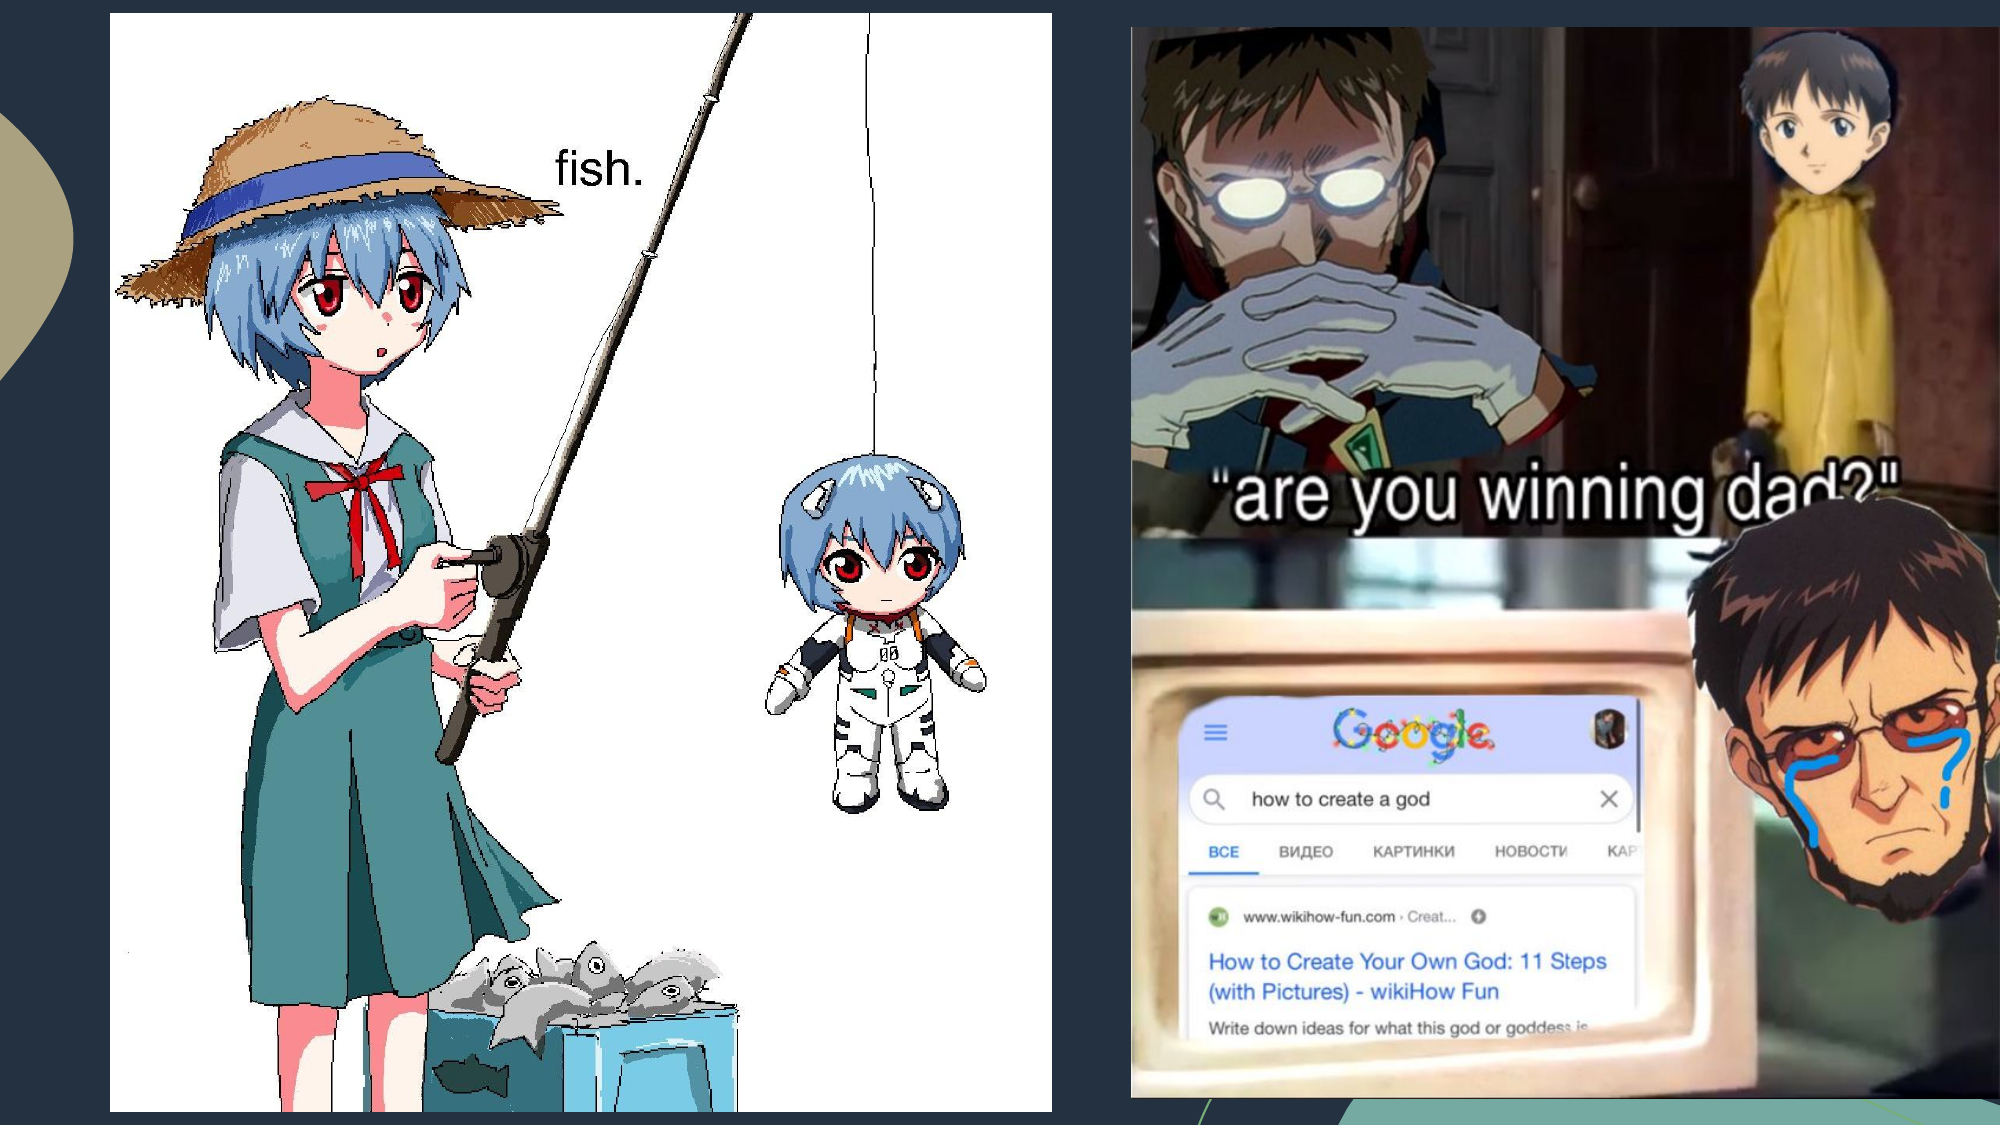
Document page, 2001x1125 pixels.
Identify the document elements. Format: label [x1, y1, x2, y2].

picture [109, 13, 1052, 1112]
picture [1131, 27, 2000, 1099]
